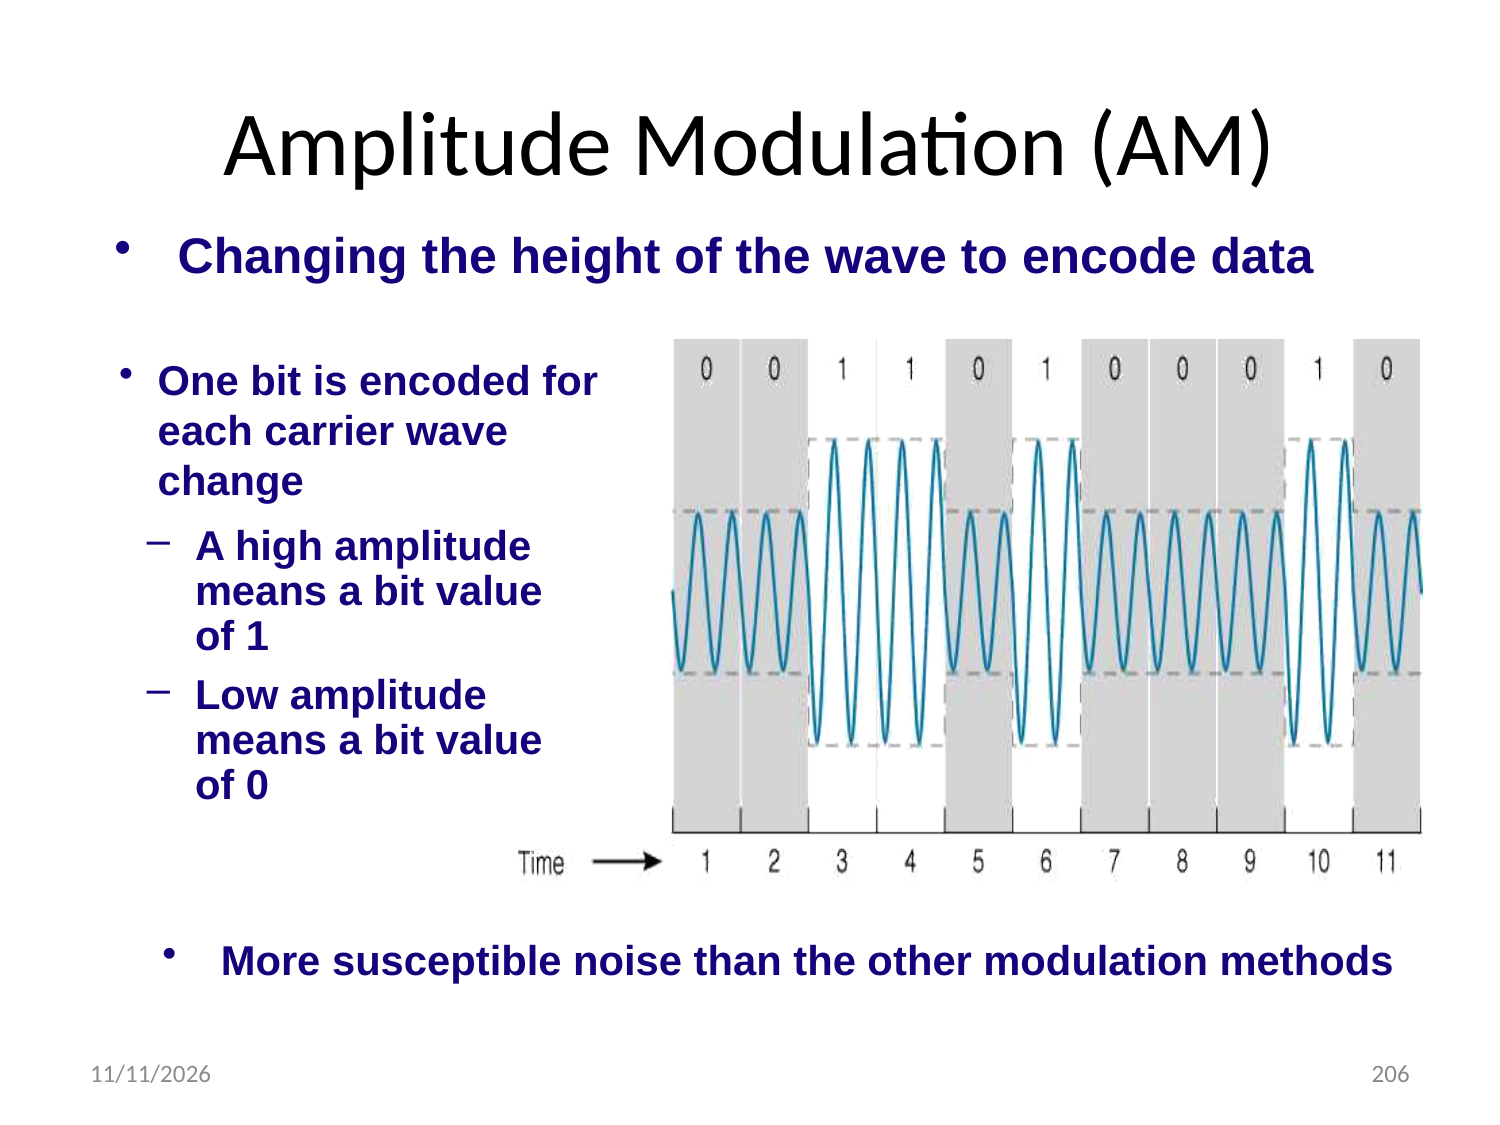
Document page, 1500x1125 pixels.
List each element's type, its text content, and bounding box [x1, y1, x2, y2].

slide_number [75, 1042, 425, 1103]
title Amplitude Modulation (AM) [74, 44, 1426, 233]
text_box A high amplitude means a bit value of 1 Low amplitude means a bit value of 0 [132, 516, 513, 817]
text_box More susceptible noise than the other modulation methods [147, 926, 1409, 992]
picture [0, 0, 1500, 1125]
text_box Changing the height of the wave to encode data [99, 216, 1329, 292]
text_box One bit is encoded for each carrier wave change [104, 346, 513, 512]
slide_number 206 [1074, 1042, 1425, 1103]
